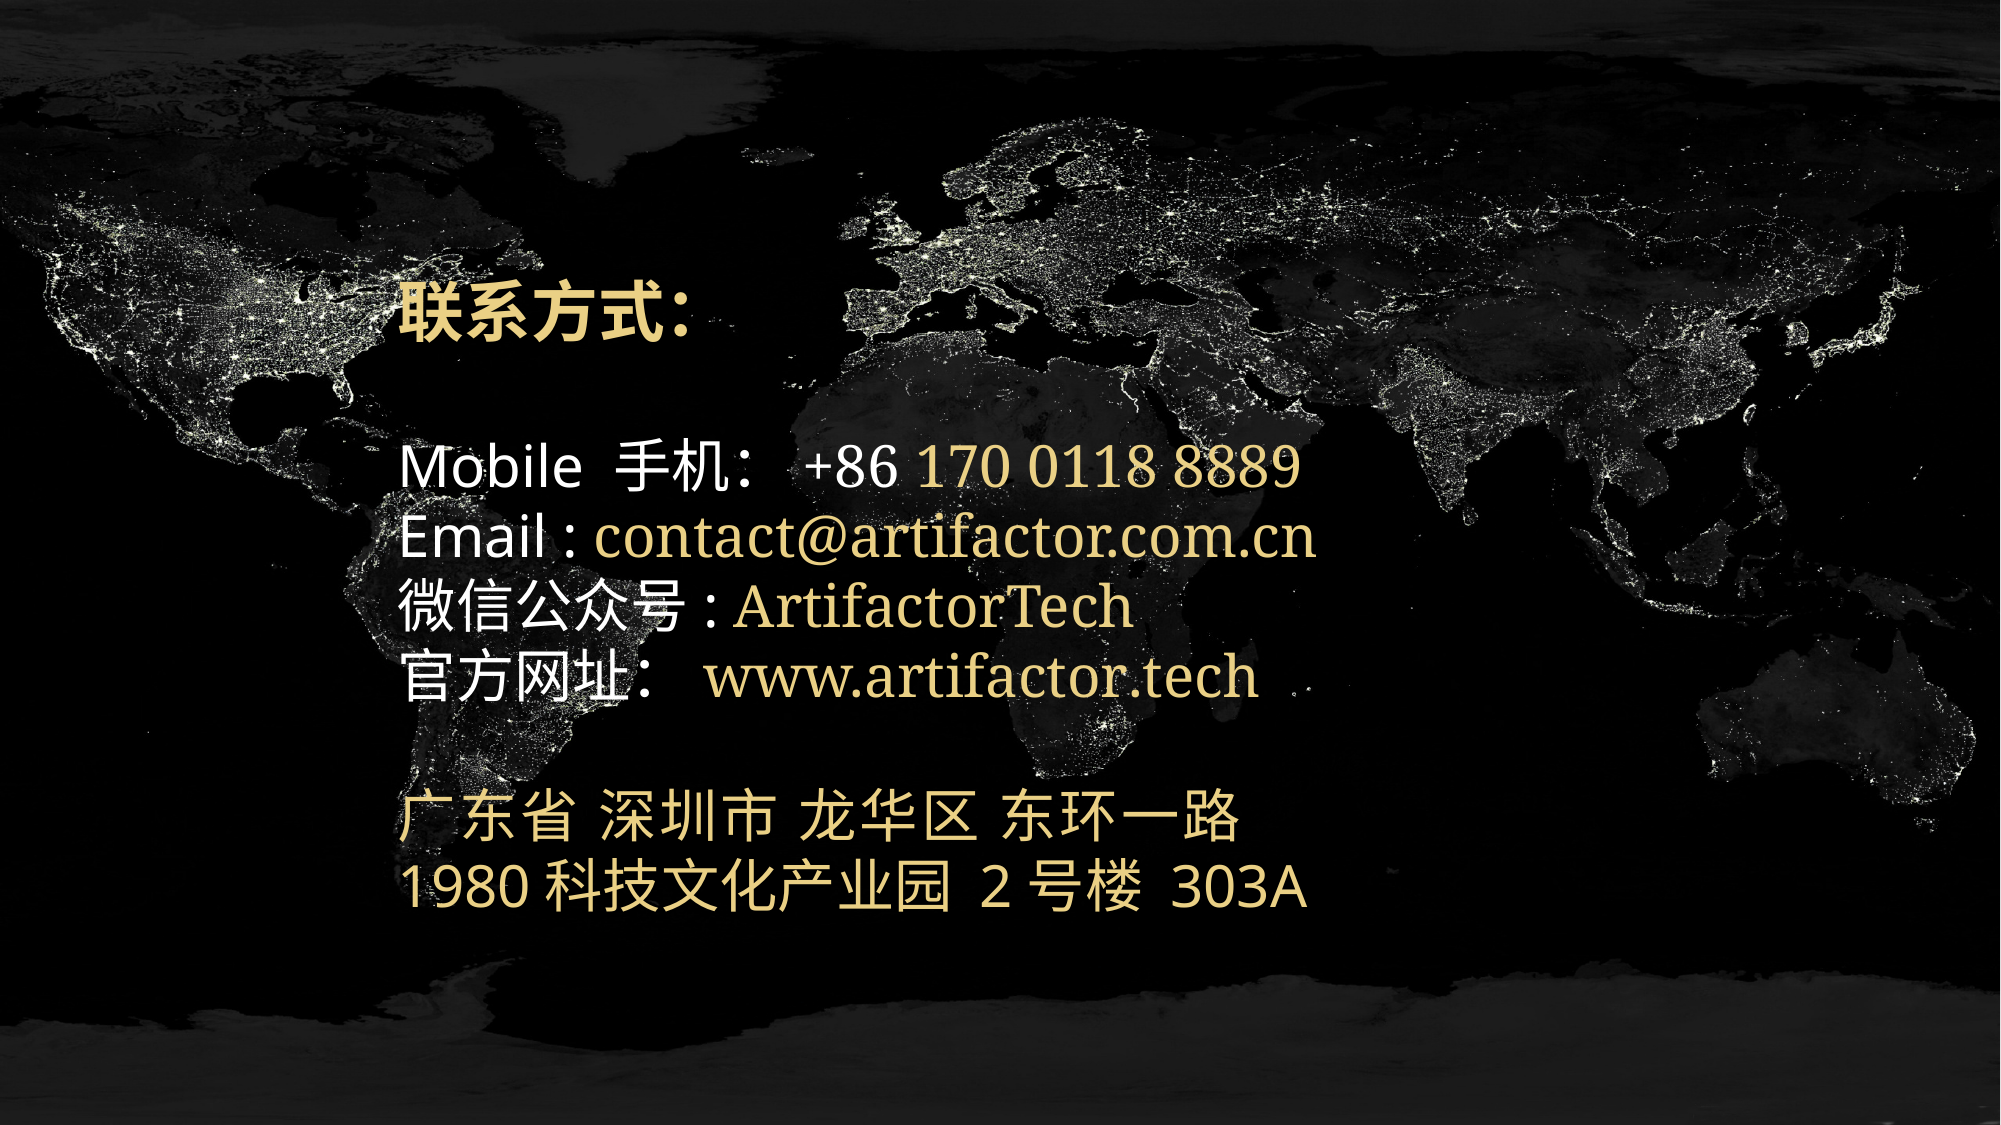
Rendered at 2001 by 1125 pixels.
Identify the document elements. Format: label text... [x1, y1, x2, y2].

text_box 联系方式： Mobile 手机：+86 170 0118 8889 Email : contact@artifactor.com.cn 微信公众号: ArtifactorTech 官方网址：www.artifactor.tech 广东省 深圳市 龙华区 东环一路 1980科技文化产业园 2号楼 303A [377, 259, 1485, 930]
picture [0, 0, 2001, 1125]
